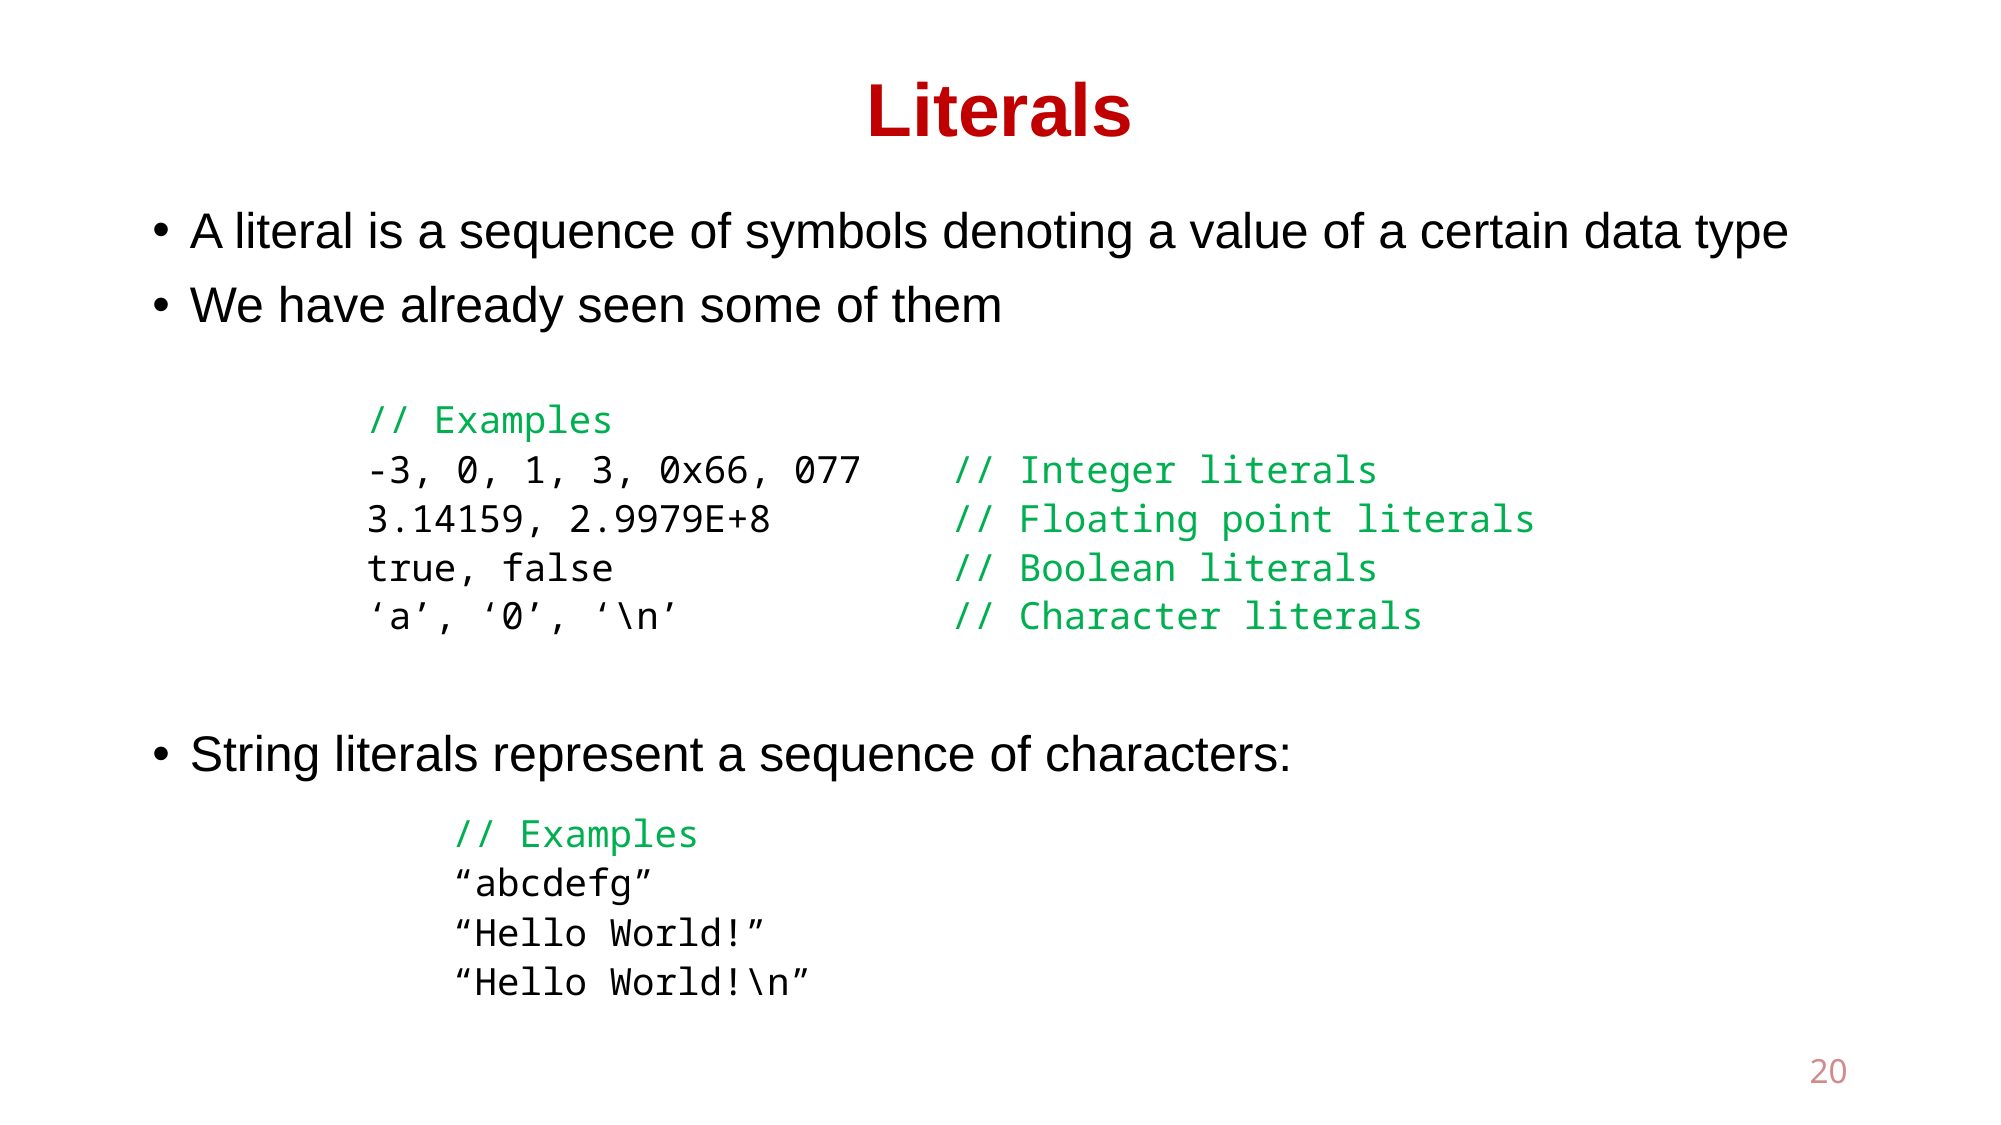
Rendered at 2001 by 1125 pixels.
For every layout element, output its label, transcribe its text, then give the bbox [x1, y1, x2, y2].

slide_number 20 [1412, 1042, 1863, 1103]
list A literal is a sequence of symbols denoting a value of a certain data type We have already seen some of them String literals represent a sequence of characters: [137, 197, 1863, 1025]
title Literals [137, 59, 1863, 166]
text_box // Examples “abcdefg” “Hello World!” “Hello World!\n” [437, 798, 1735, 1011]
text_box // Examples -3, 0, 1, 3, 0x66, 077 // Integer literals 3.14159, 2.9979E+8 // Floating point literals true, false // Boolean literals ‘a’, ‘0’, ‘\n’ // Character literals [351, 384, 1649, 645]
